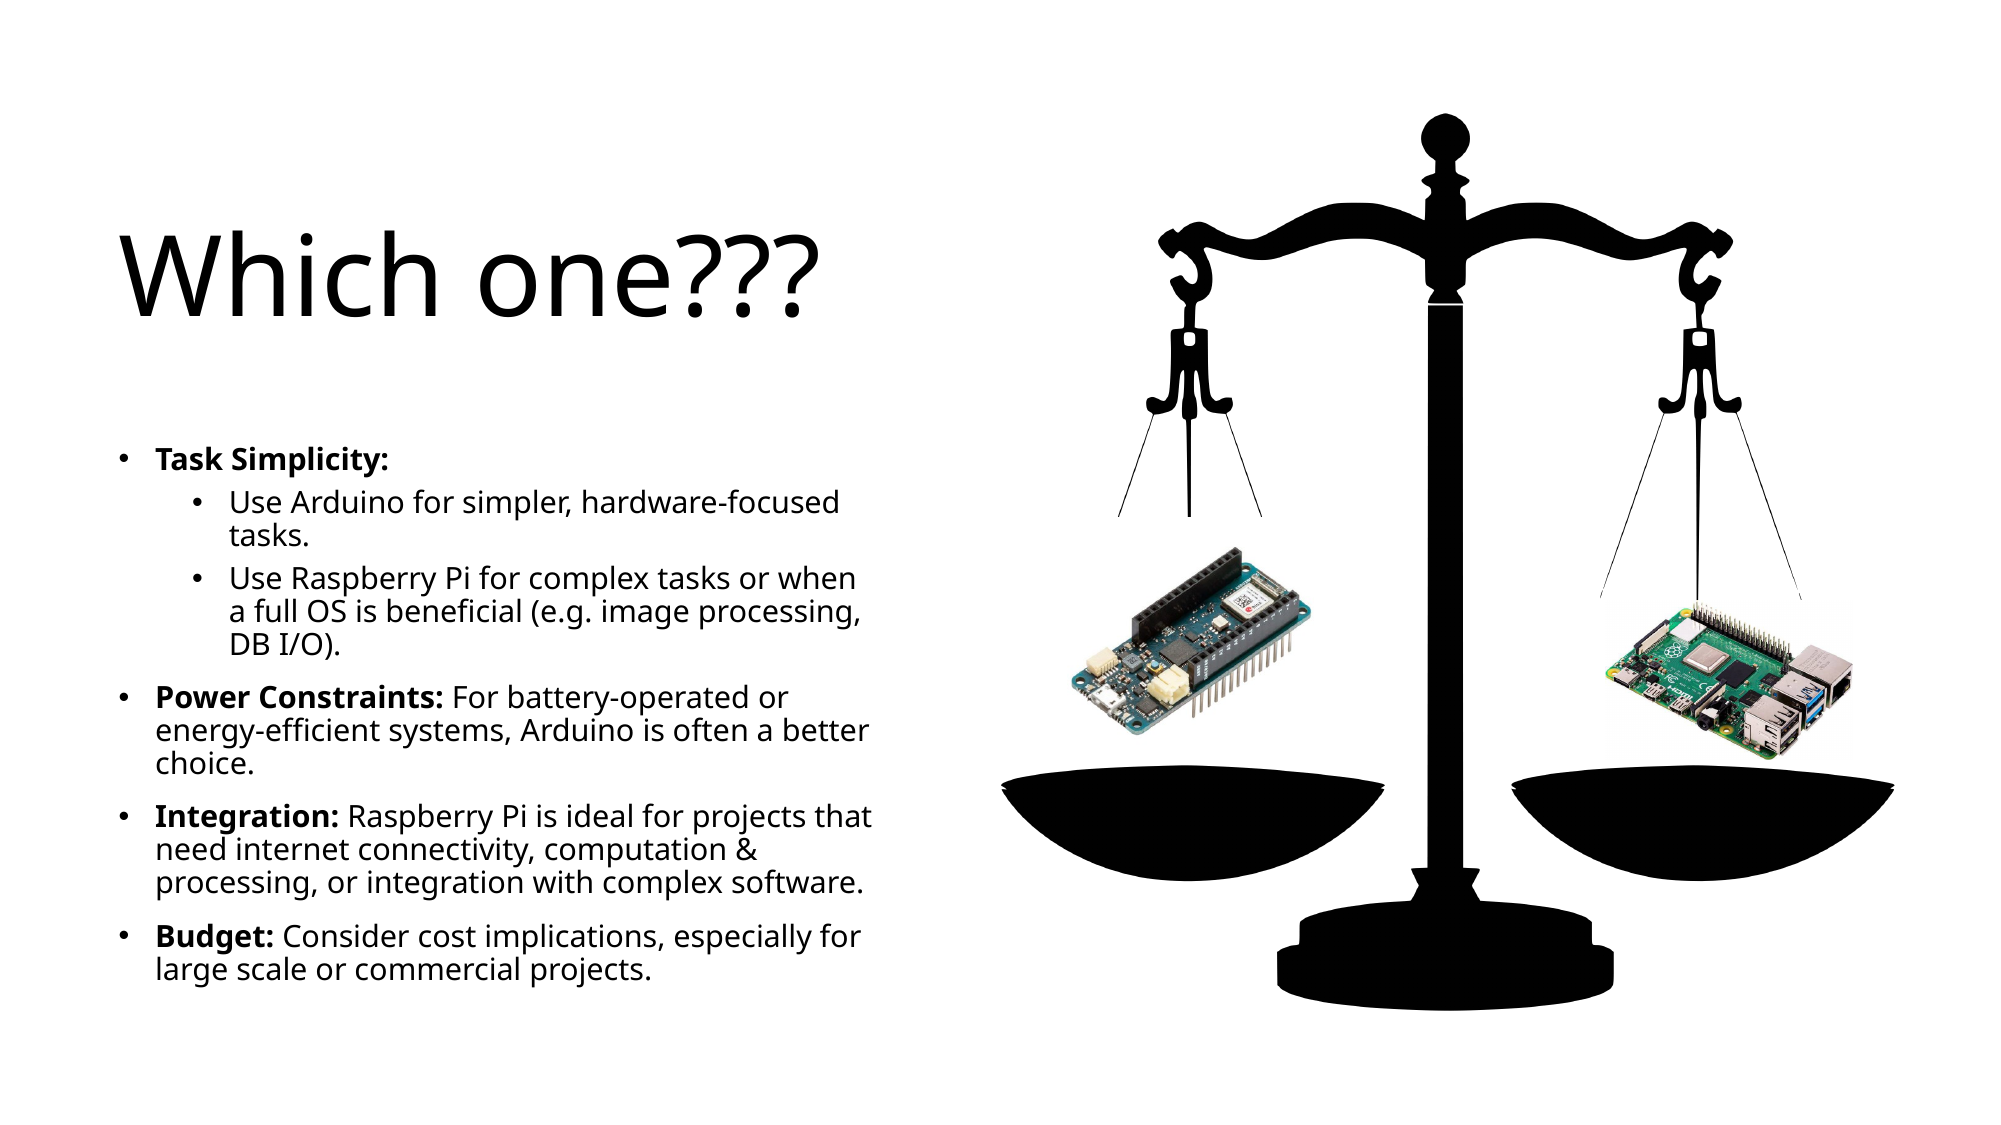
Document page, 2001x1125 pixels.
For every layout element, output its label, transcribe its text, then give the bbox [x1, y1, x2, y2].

title Which one??? [103, 104, 894, 348]
list Task Simplicity: Use Arduino for simpler, hardware-focused tasks. Use Raspberry Pi for complex tasks or when a full OS is beneficial (e.g. image processing, DB I/O). Power Constraints: For battery-operated or energy-efficient systems, Arduino is often a better choice. Integration: Raspberry Pi is ideal for projects that need internet connectivity, computation & processing, or integration with complex software. Budget: Consider cost implications, especially for large scale or commercial projects. [103, 436, 894, 1019]
picture [999, 113, 1897, 1012]
